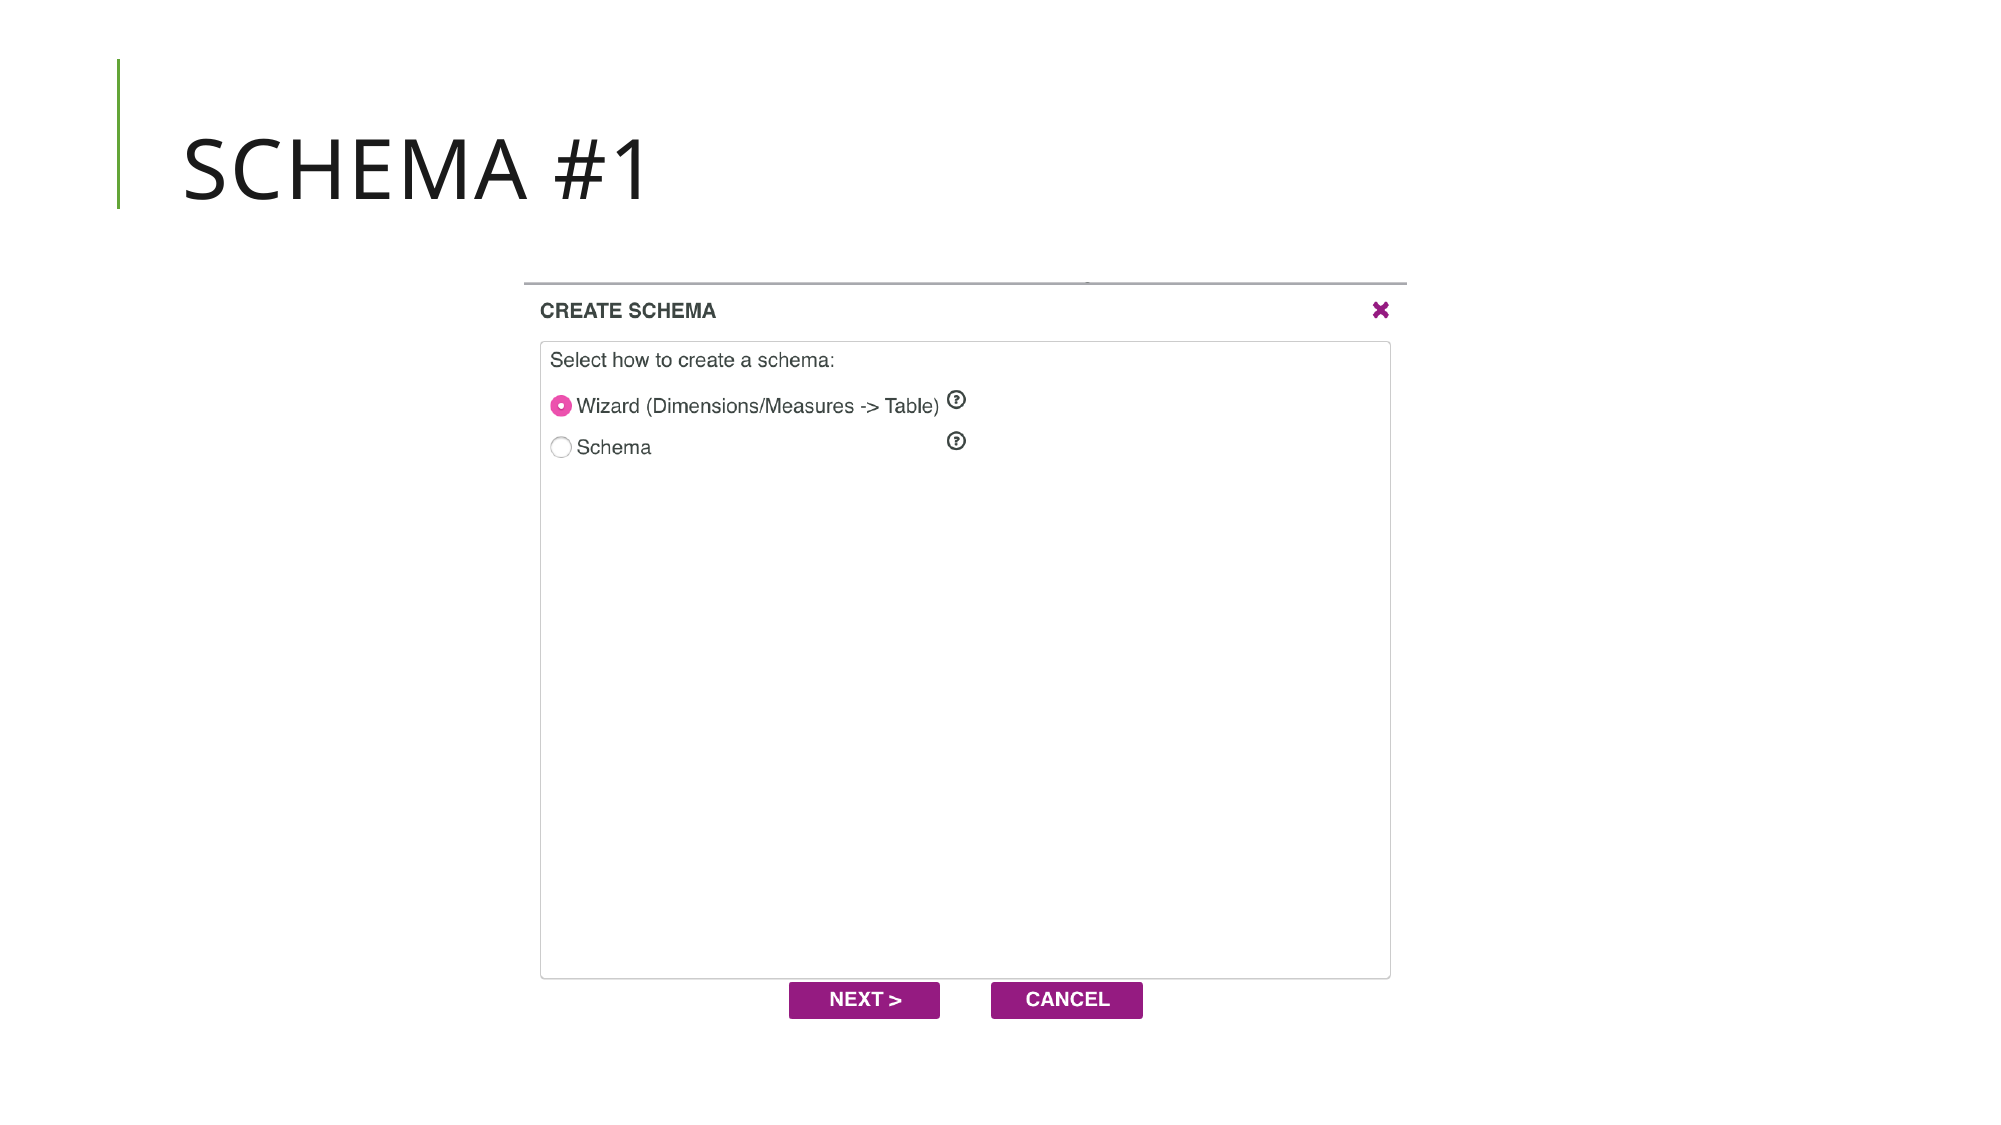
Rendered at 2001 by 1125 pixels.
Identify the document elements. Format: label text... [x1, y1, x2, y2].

title SCHEMA #1 [168, 96, 1763, 255]
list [523, 282, 1407, 1036]
